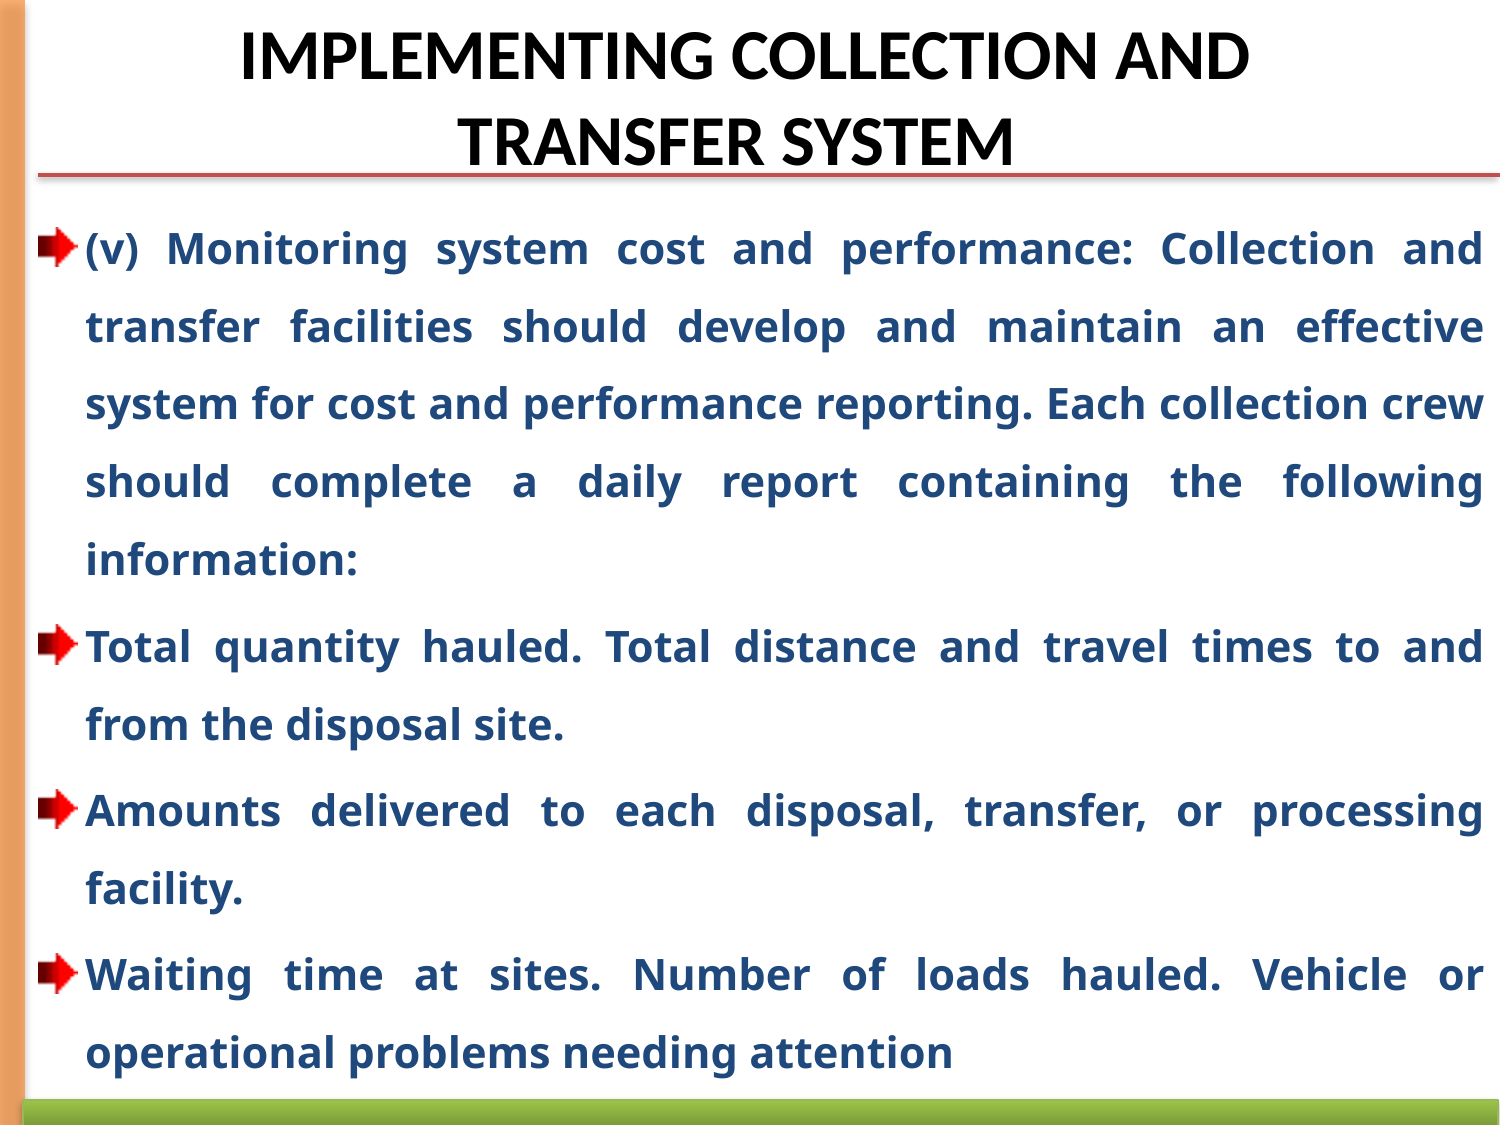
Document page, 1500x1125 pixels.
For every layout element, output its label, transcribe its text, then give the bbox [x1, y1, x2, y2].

picture [38, 789, 78, 829]
picture [38, 227, 78, 267]
picture [38, 953, 78, 994]
picture [38, 624, 78, 665]
list (v) Monitoring system cost and performance: Collection and transfer facilities should develop and maintain an effective system for cost and performance reporting. Each collection crew should complete a daily report containing the following information: Total quantity hauled. Total distance and travel times to and from the disposal site. Amounts delivered to each disposal, transfer, or processing facility. Waiting time at sites. Number of loads hauled. Vehicle or operational problems needing attention [23, 187, 1500, 1090]
title IMPLEMENTING COLLECTION AND TRANSFER SYSTEM [70, 0, 1421, 187]
